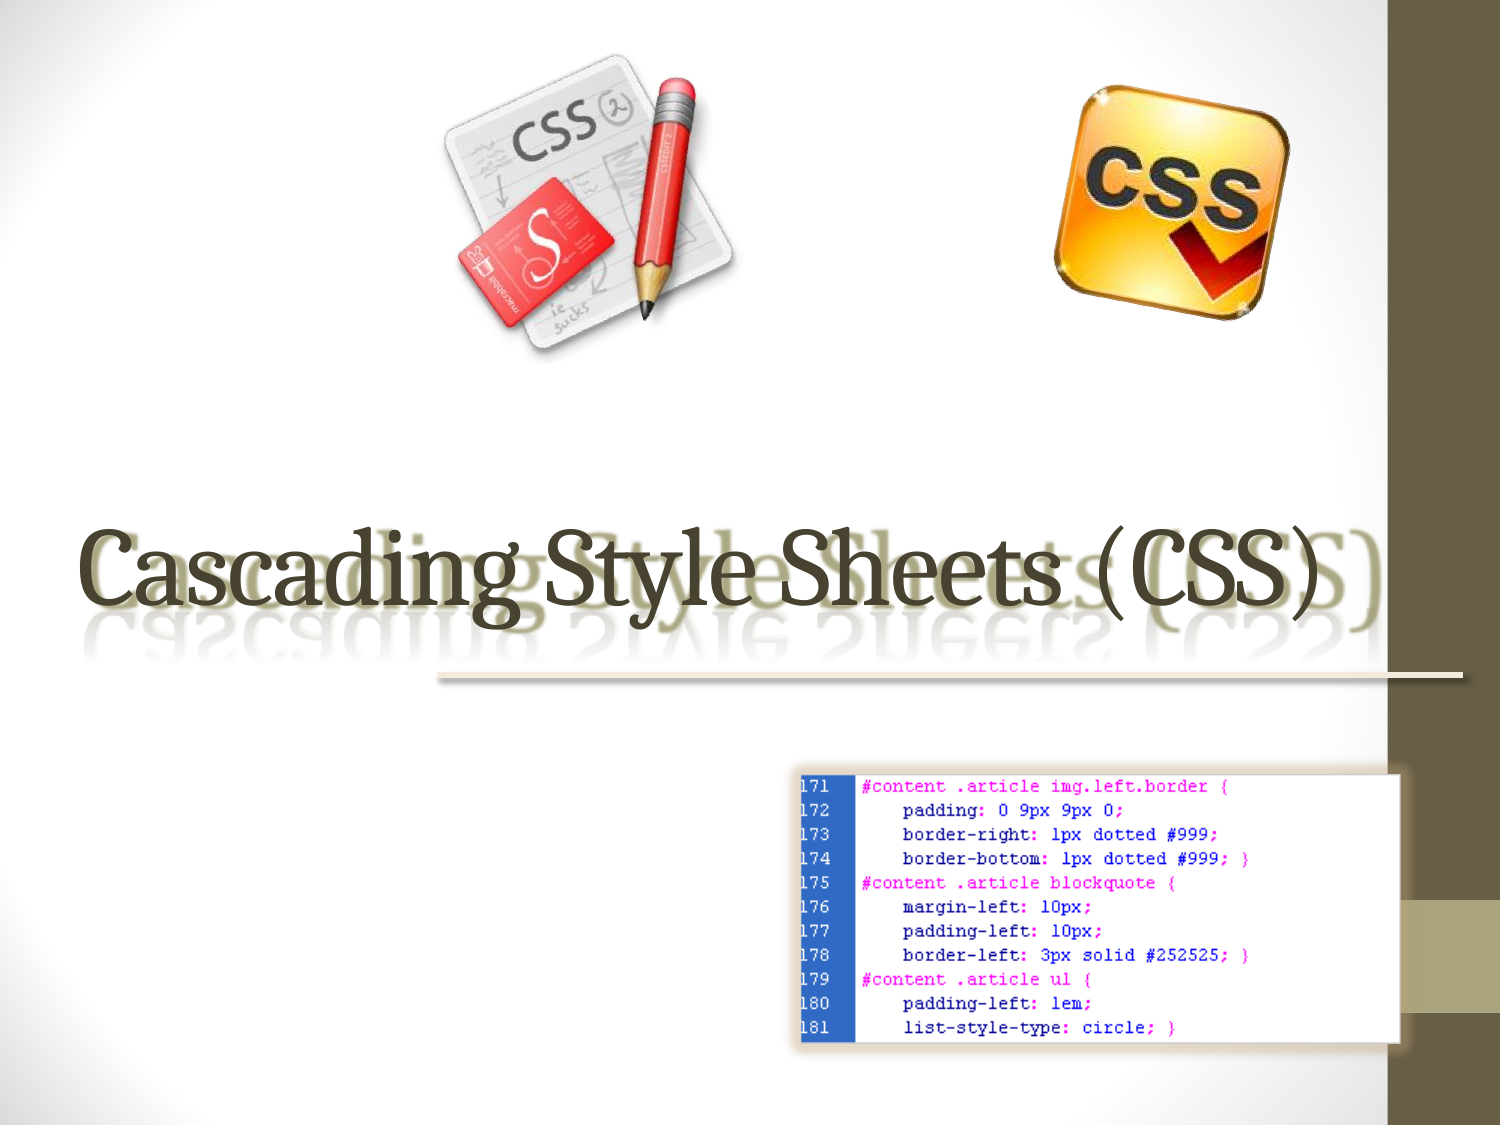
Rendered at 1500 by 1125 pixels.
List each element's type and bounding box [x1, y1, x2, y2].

text_box [6, 0, 1500, 1013]
picture [0, 0, 1387, 1125]
text_box [412, 32, 1425, 1067]
